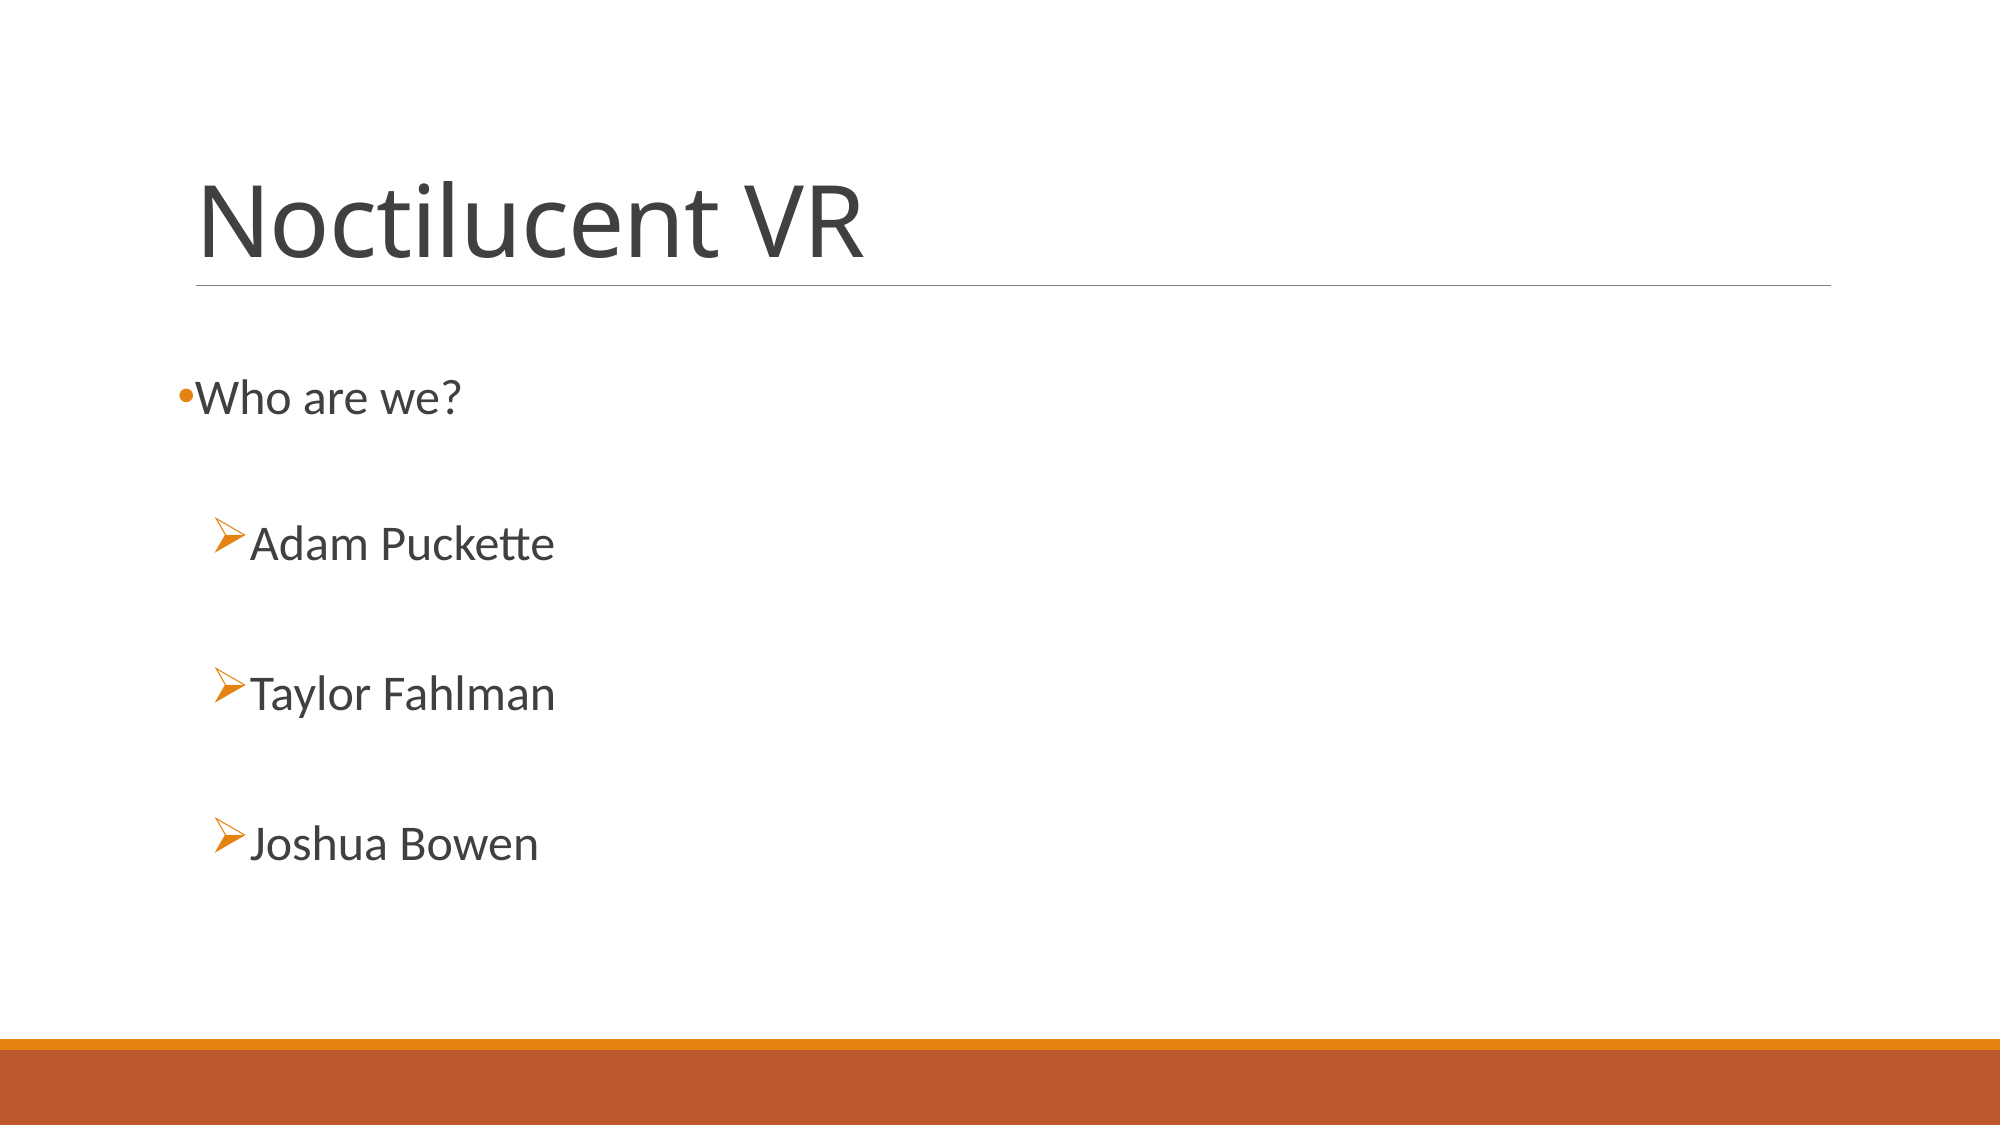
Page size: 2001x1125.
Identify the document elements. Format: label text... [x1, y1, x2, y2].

list Who are we? Adam Puckette Taylor Fahlman Joshua Bowen [177, 285, 1828, 945]
title Noctilucent VR [180, 47, 1830, 285]
